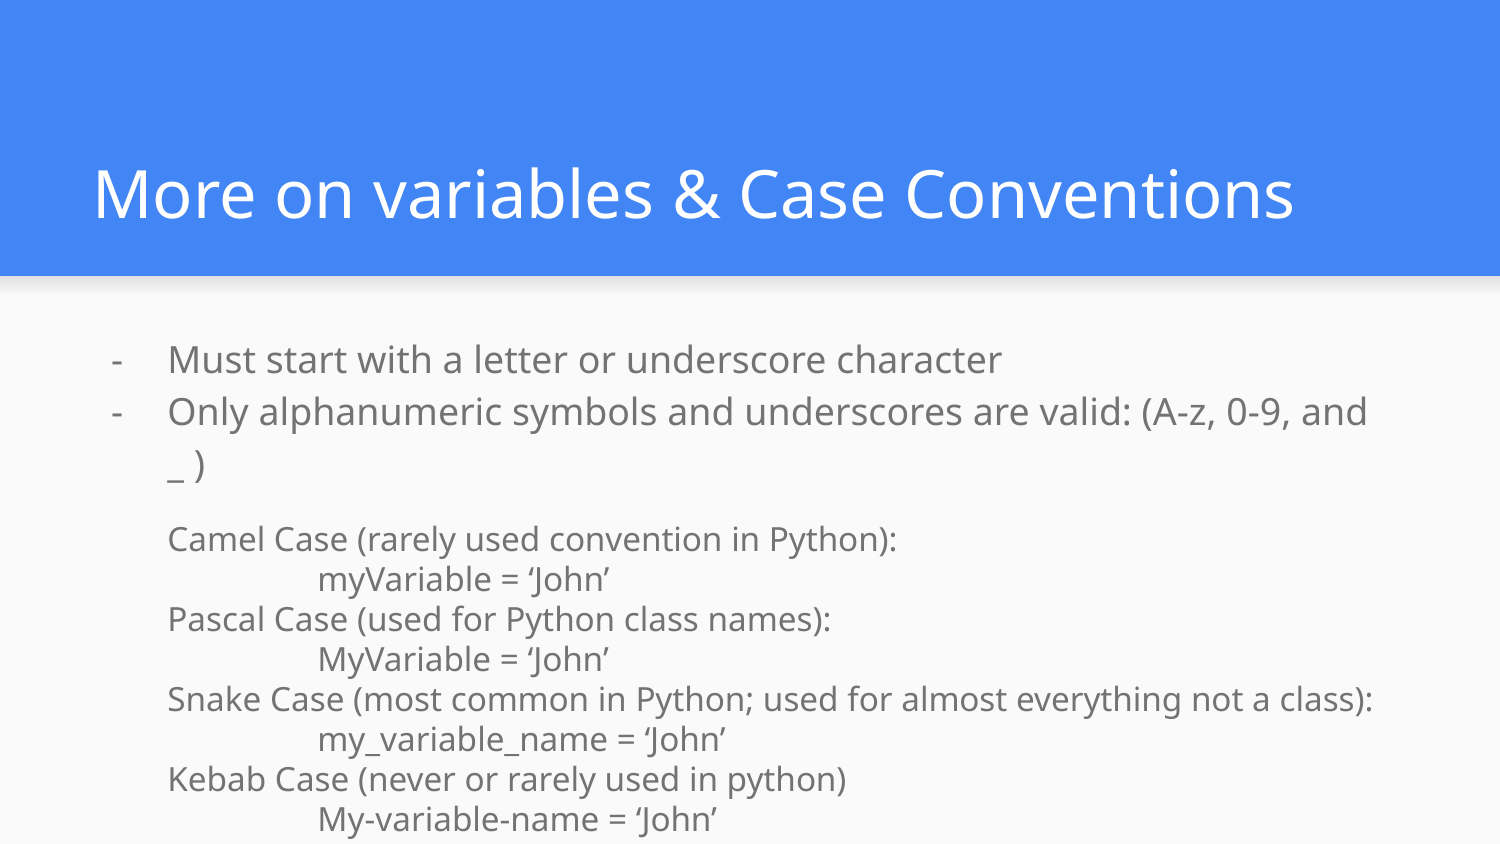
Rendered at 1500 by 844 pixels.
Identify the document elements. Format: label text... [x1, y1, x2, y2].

list Must start with a letter or underscore character Only alphanumeric symbols and underscores are valid: (A-z, 0-9, and _ ) Camel Case (rarely used convention in Python): myVariable = ‘John’ Pascal Case (used for Python class names): MyVariable = ‘John’ Snake Case (most common in Python; used for almost everything not a class): my_variable_name = ‘John’ Kebab Case (never or rarely used in python) My-variable-name = ‘John’ [77, 314, 1427, 760]
title More on variables & Case Conventions [77, 121, 1427, 248]
